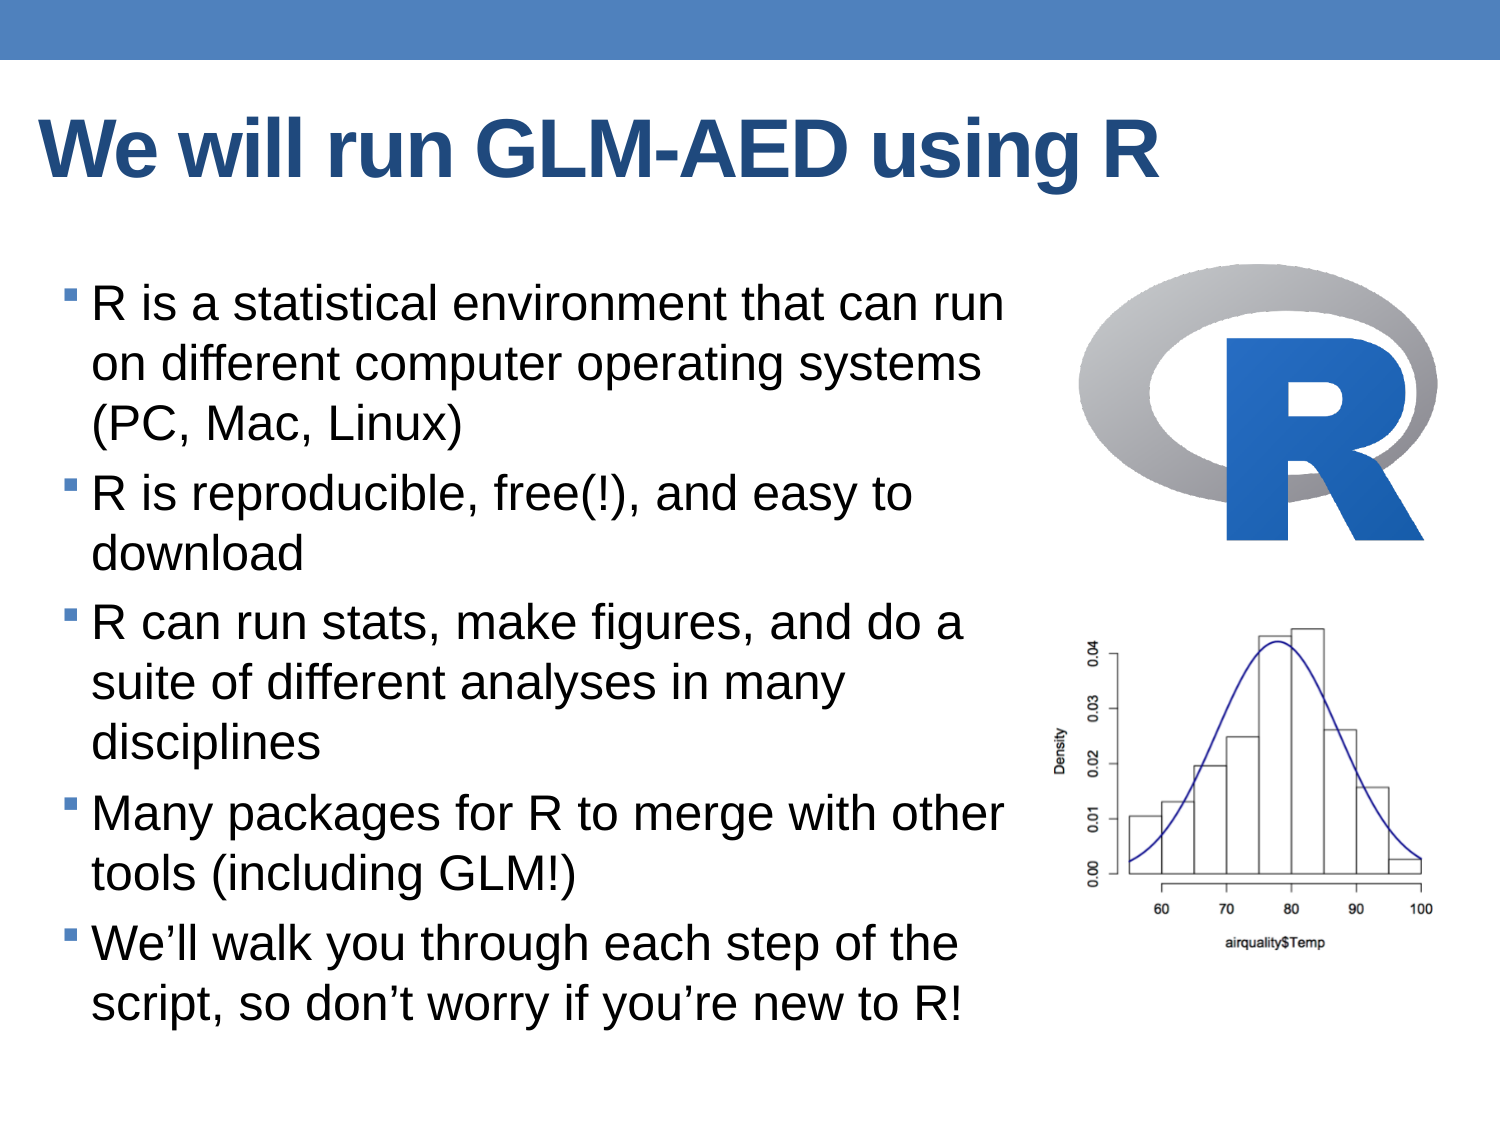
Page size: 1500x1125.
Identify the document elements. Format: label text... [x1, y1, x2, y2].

picture [1078, 262, 1438, 541]
list R is a statistical environment that can run on different computer operating systems (PC, Mac, Linux) R is reproducible, free(!), and easy to download R can run stats, make figures, and do a suite of different analyses in many disciplines Many packages for R to merge with other tools (including GLM!) We’ll walk you through each step of the script, so don’t worry if you’re new to R! [46, 262, 1050, 1125]
picture [1049, 596, 1468, 969]
title We will run GLM-AED using R [0, 62, 1500, 226]
